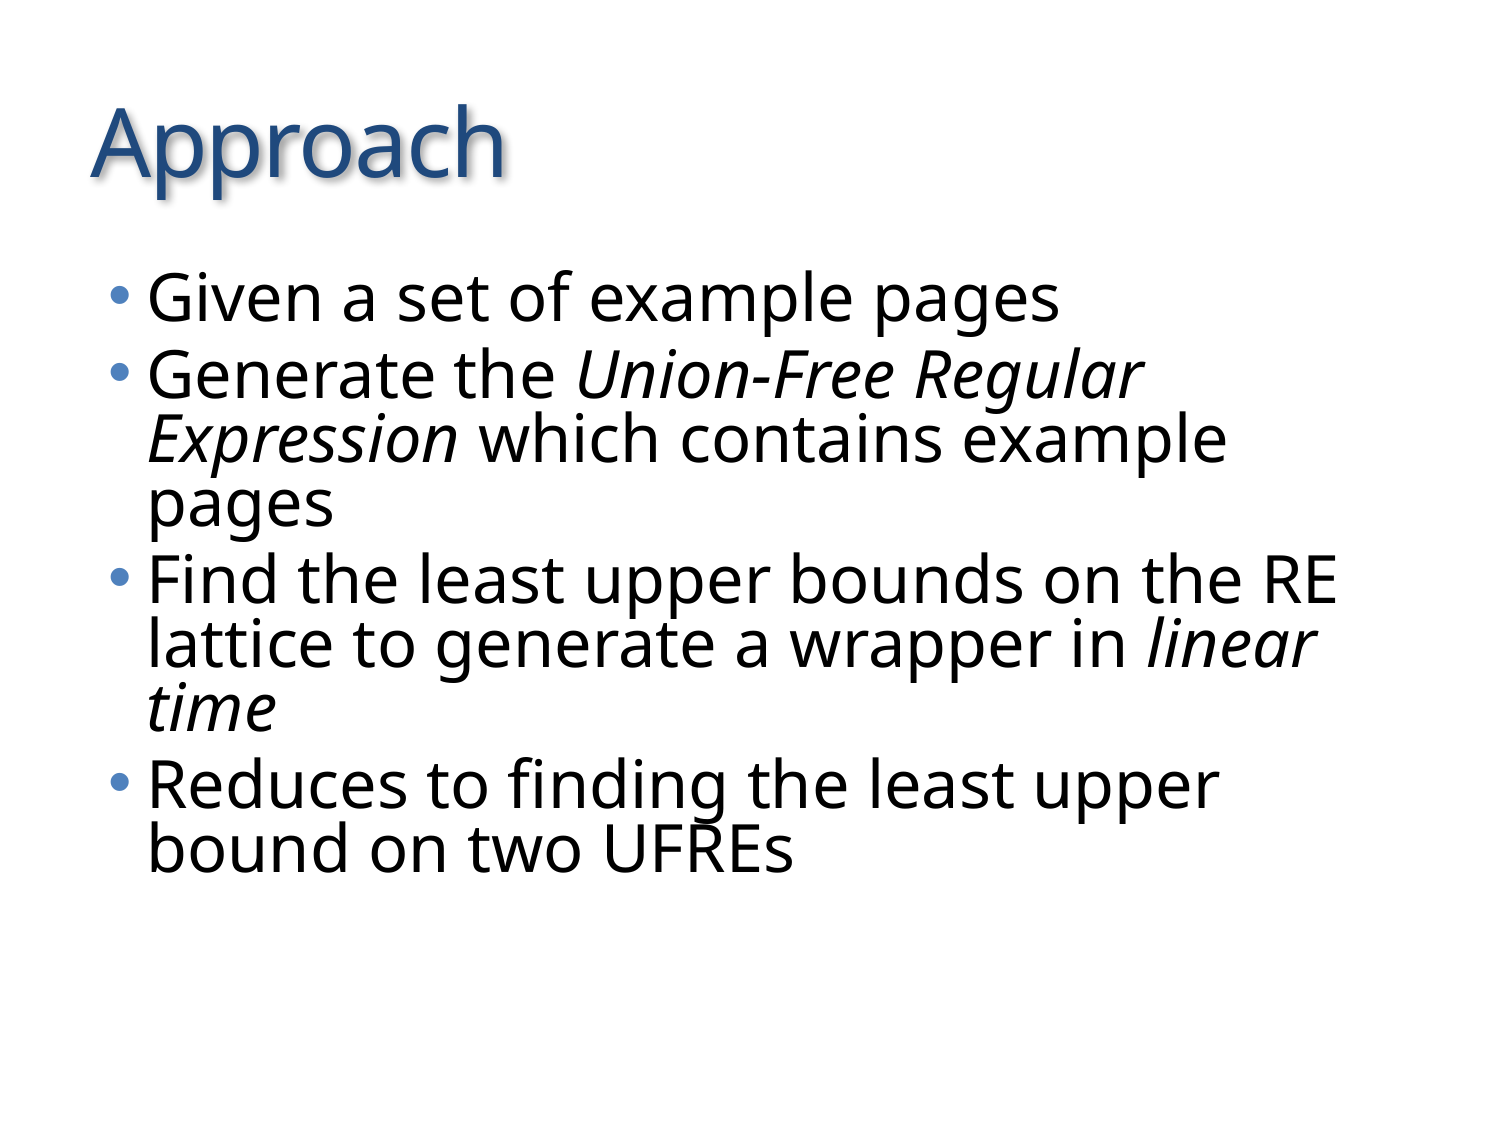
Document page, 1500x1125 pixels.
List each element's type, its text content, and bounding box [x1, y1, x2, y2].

list Given a set of example pages Generate the Union-Free Regular Expression which contains example pages Find the least upper bounds on the RE lattice to generate a wrapper in linear time Reduces to finding the least upper bound on two UFREs [74, 262, 1434, 1051]
title Approach [75, 45, 1427, 233]
